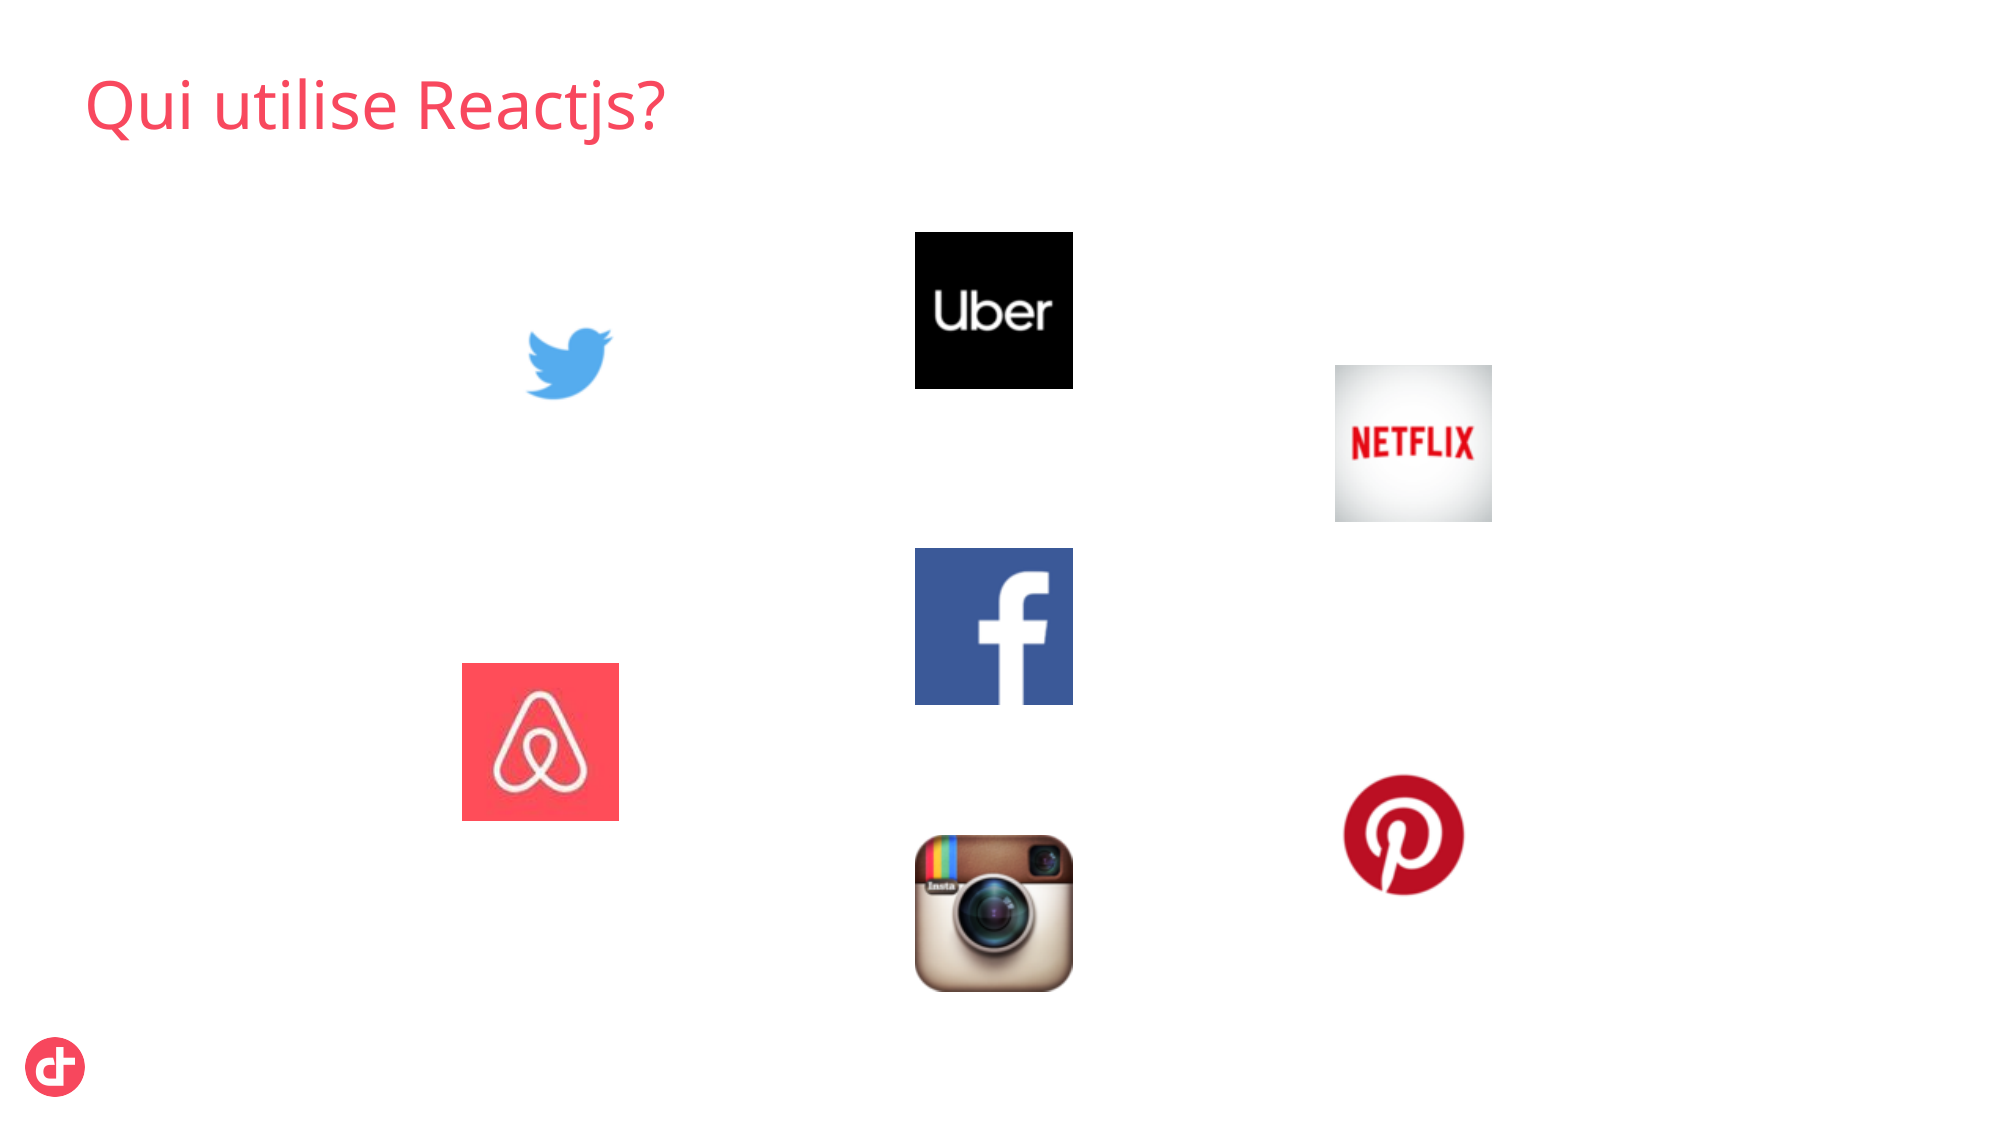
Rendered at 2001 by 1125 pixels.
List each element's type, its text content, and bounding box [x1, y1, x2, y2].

picture [915, 548, 1073, 705]
picture [490, 285, 647, 442]
picture [462, 663, 619, 821]
picture [915, 835, 1073, 992]
picture [1335, 365, 1492, 522]
title Qui utilise Reactjs? [84, 72, 1810, 146]
picture [1326, 757, 1483, 914]
picture [25, 1037, 85, 1097]
picture [915, 232, 1073, 389]
